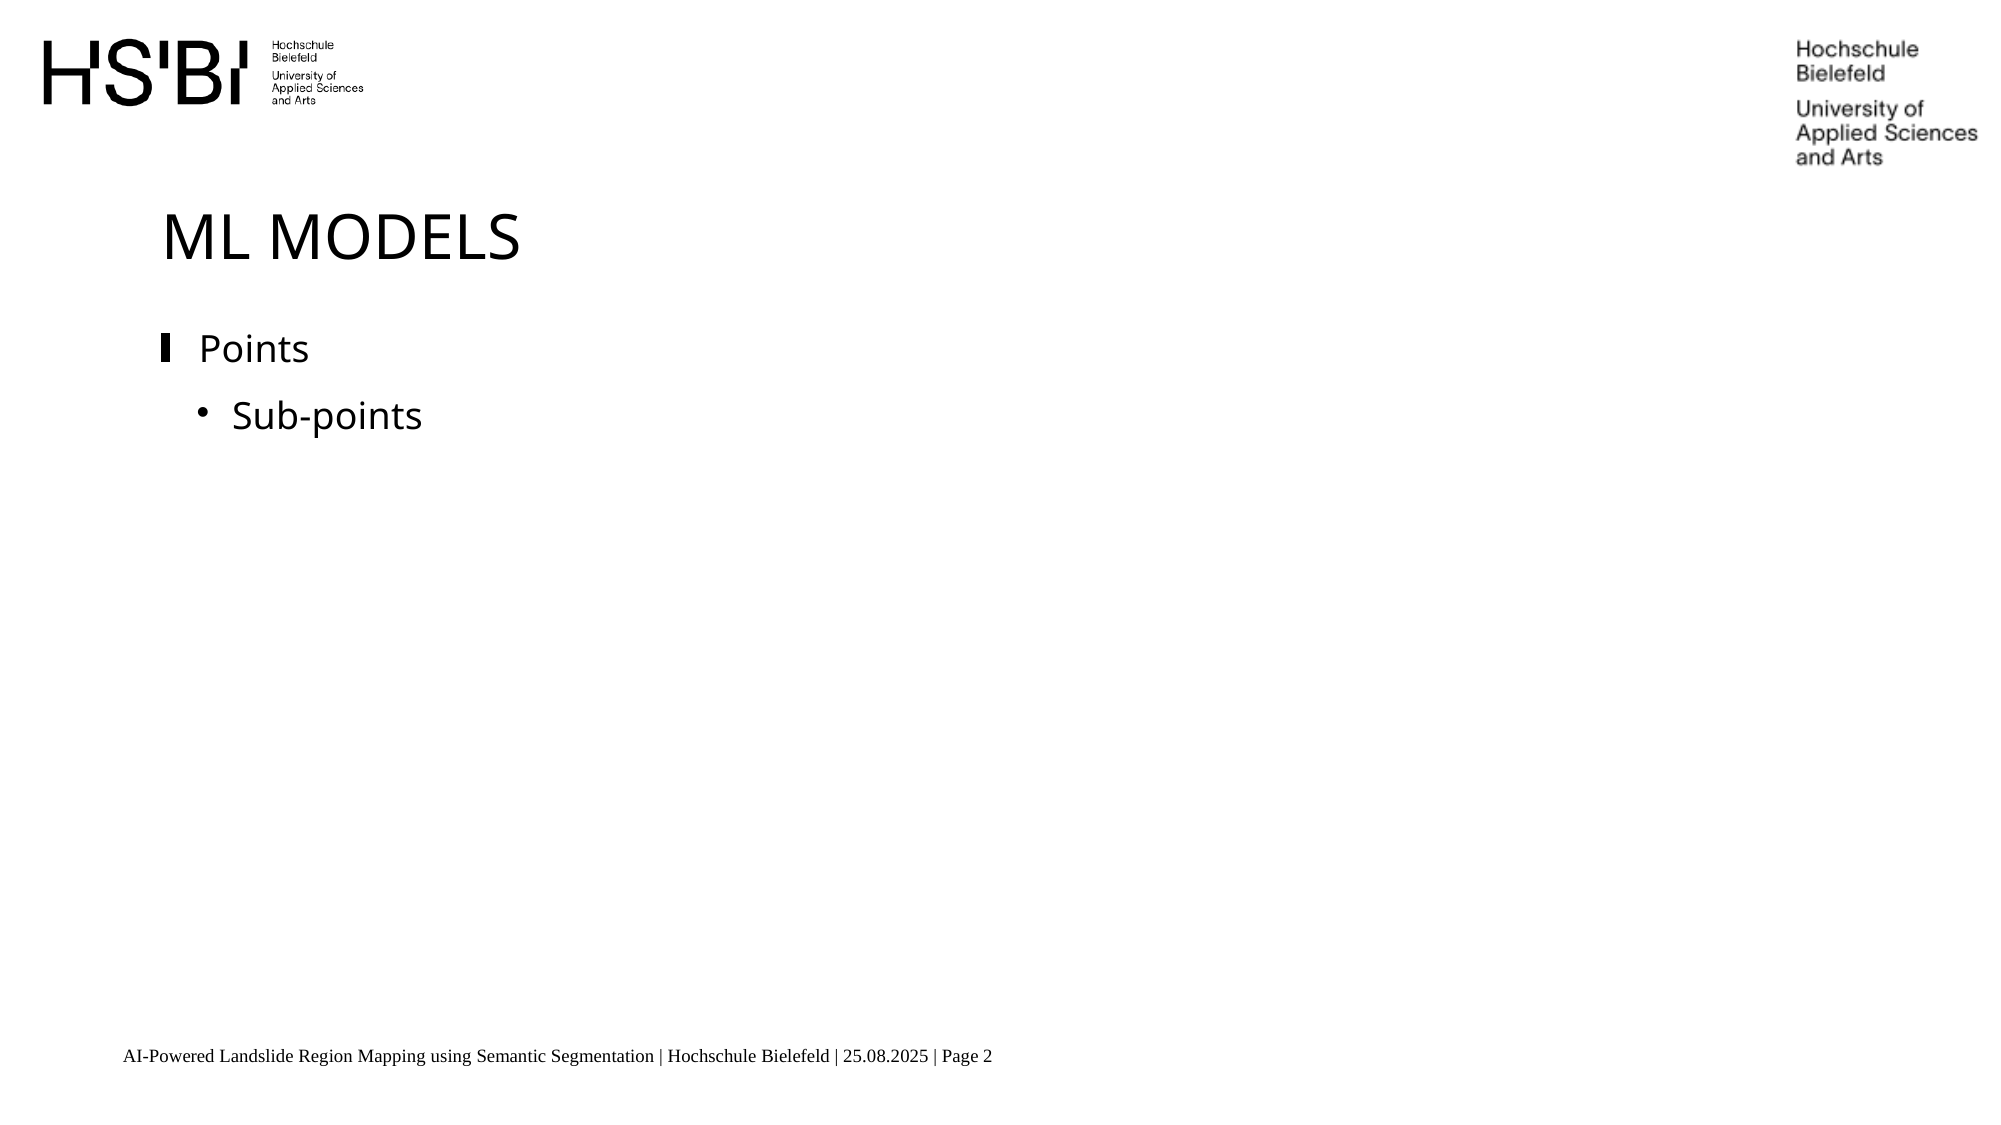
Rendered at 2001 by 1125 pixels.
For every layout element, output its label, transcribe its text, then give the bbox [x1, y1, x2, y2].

text_box AI-Powered Landslide Region Mapping using Semantic Segmentation | Hochschule Bielefeld | 25.08.2025 | Page 2 [108, 1036, 1108, 1074]
text_box ML models [161, 205, 1797, 278]
text_box Points Sub-points [161, 302, 1797, 1029]
